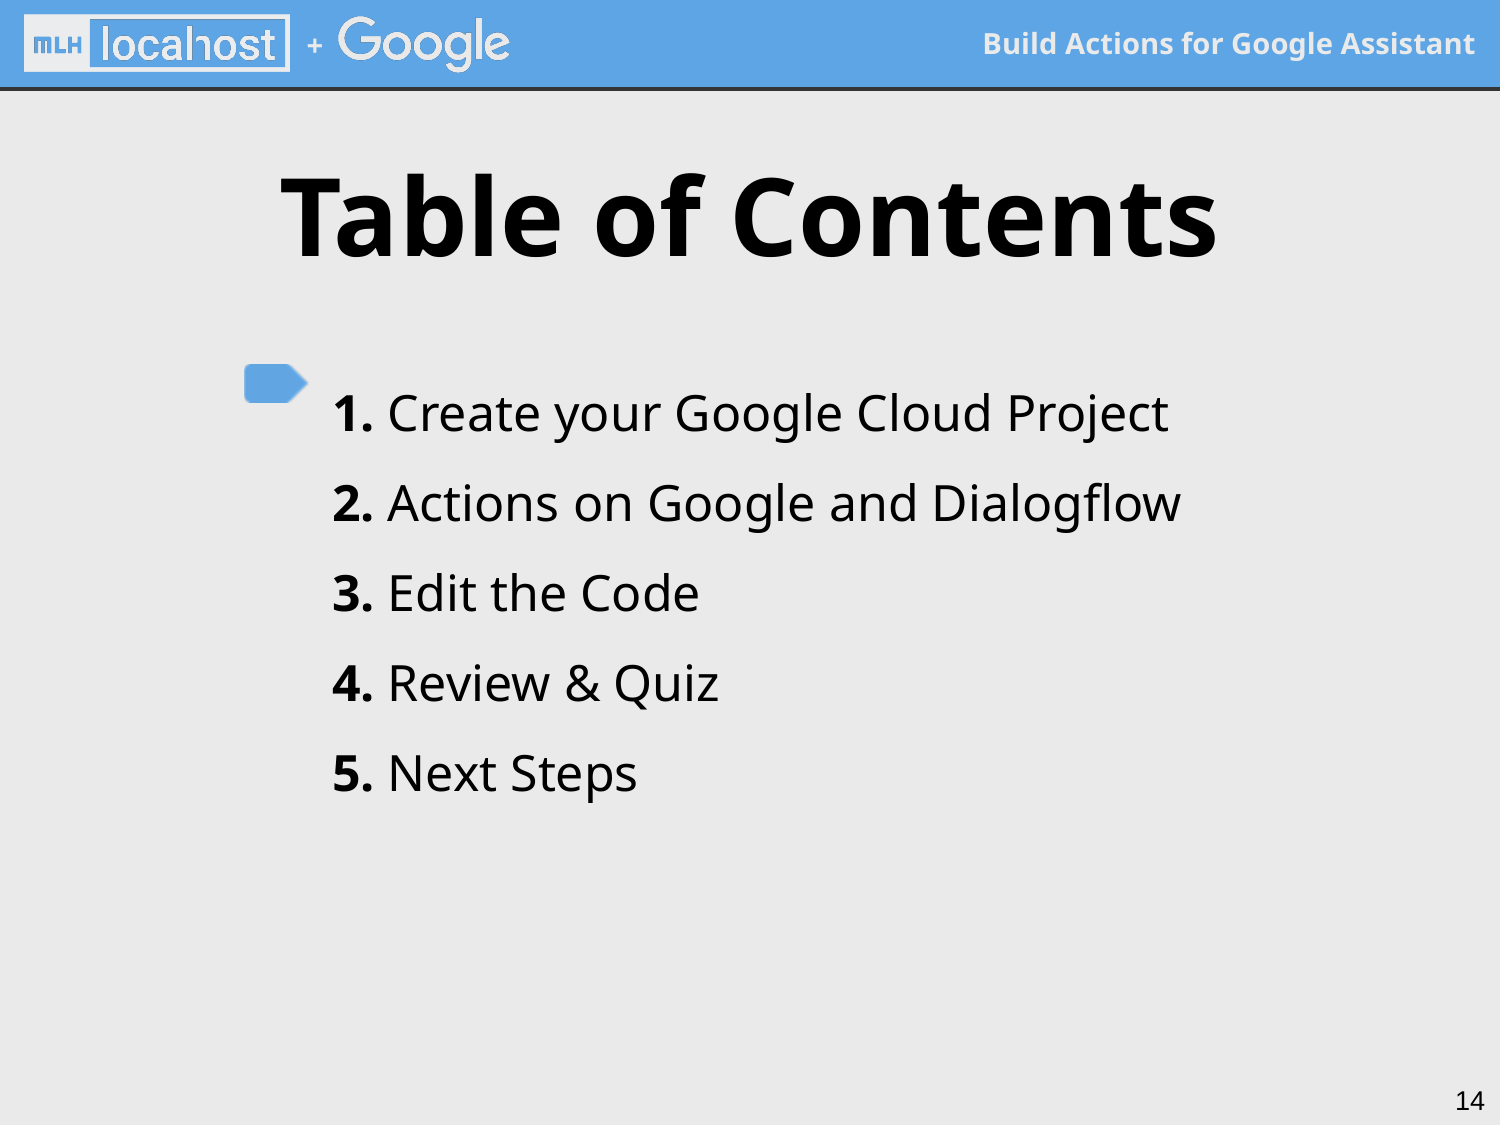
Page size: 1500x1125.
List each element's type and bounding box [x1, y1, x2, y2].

picture [338, 16, 510, 73]
picture [244, 364, 309, 403]
picture [24, 14, 290, 72]
